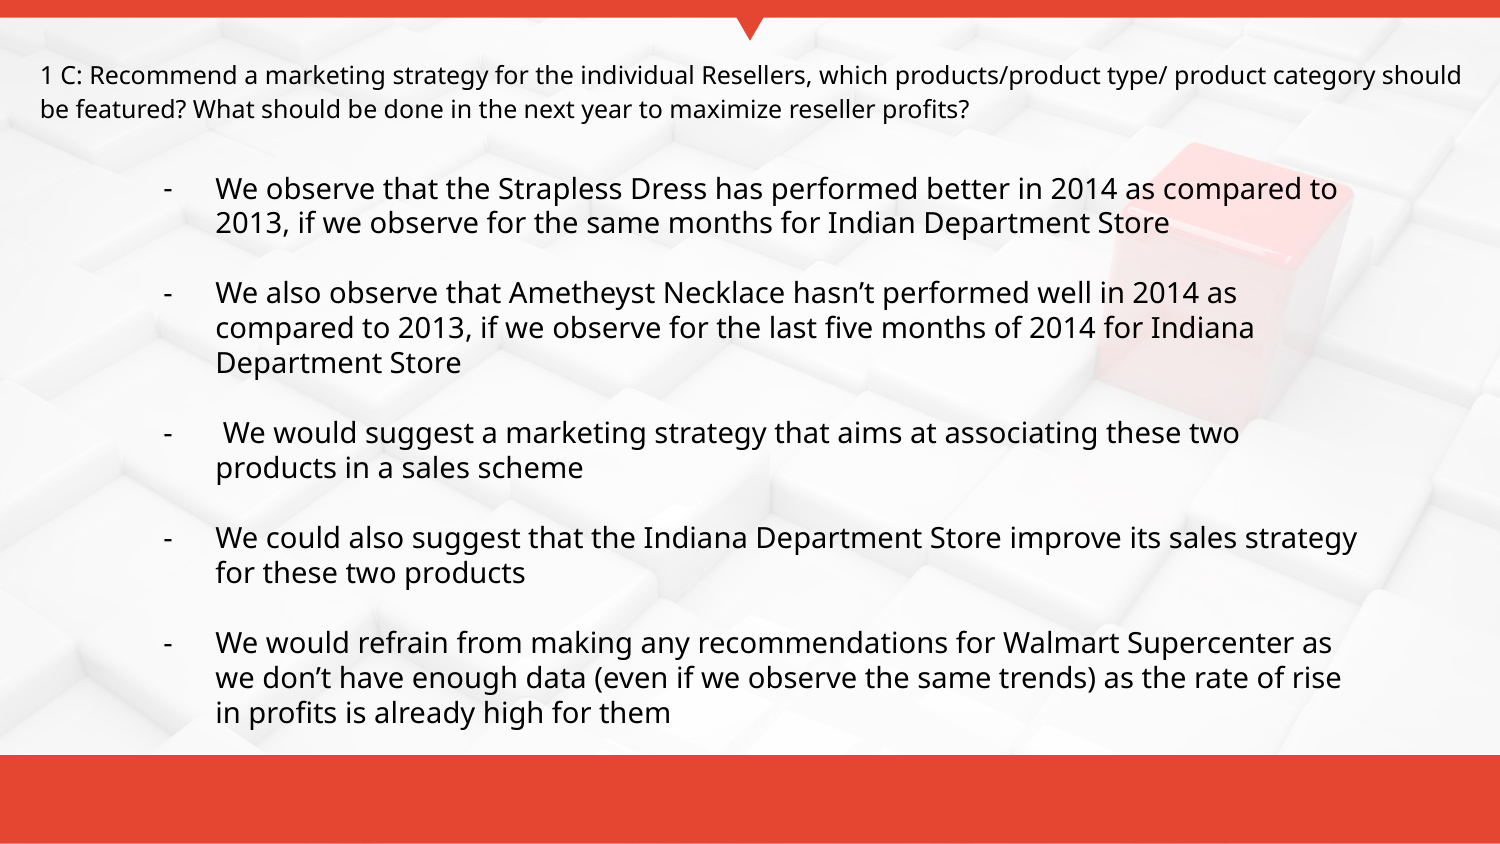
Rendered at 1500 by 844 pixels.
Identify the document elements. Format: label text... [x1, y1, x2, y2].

text_box We observe that the Strapless Dress has performed better in 2014 as compared to 2013, if we observe for the same months for Indian Department Store We also observe that Ametheyst Necklace hasn’t performed well in 2014 as compared to 2013, if we observe for the last five months of 2014 for Indiana Department Store We would suggest a marketing strategy that aims at associating these two products in a sales scheme We could also suggest that the Indiana Department Store improve its sales strategy for these two products We would refrain from making any recommendations for Walmart Supercenter as we don’t have enough data (even if we observe the same trends) as the rate of rise in profits is already high for them [125, 154, 1375, 700]
picture [0, 18, 1500, 755]
text_box 1 C: Recommend a marketing strategy for the individual Resellers, which products/product type/ product category should be featured? What should be done in the next year to maximize reseller profits? [24, 39, 1488, 134]
